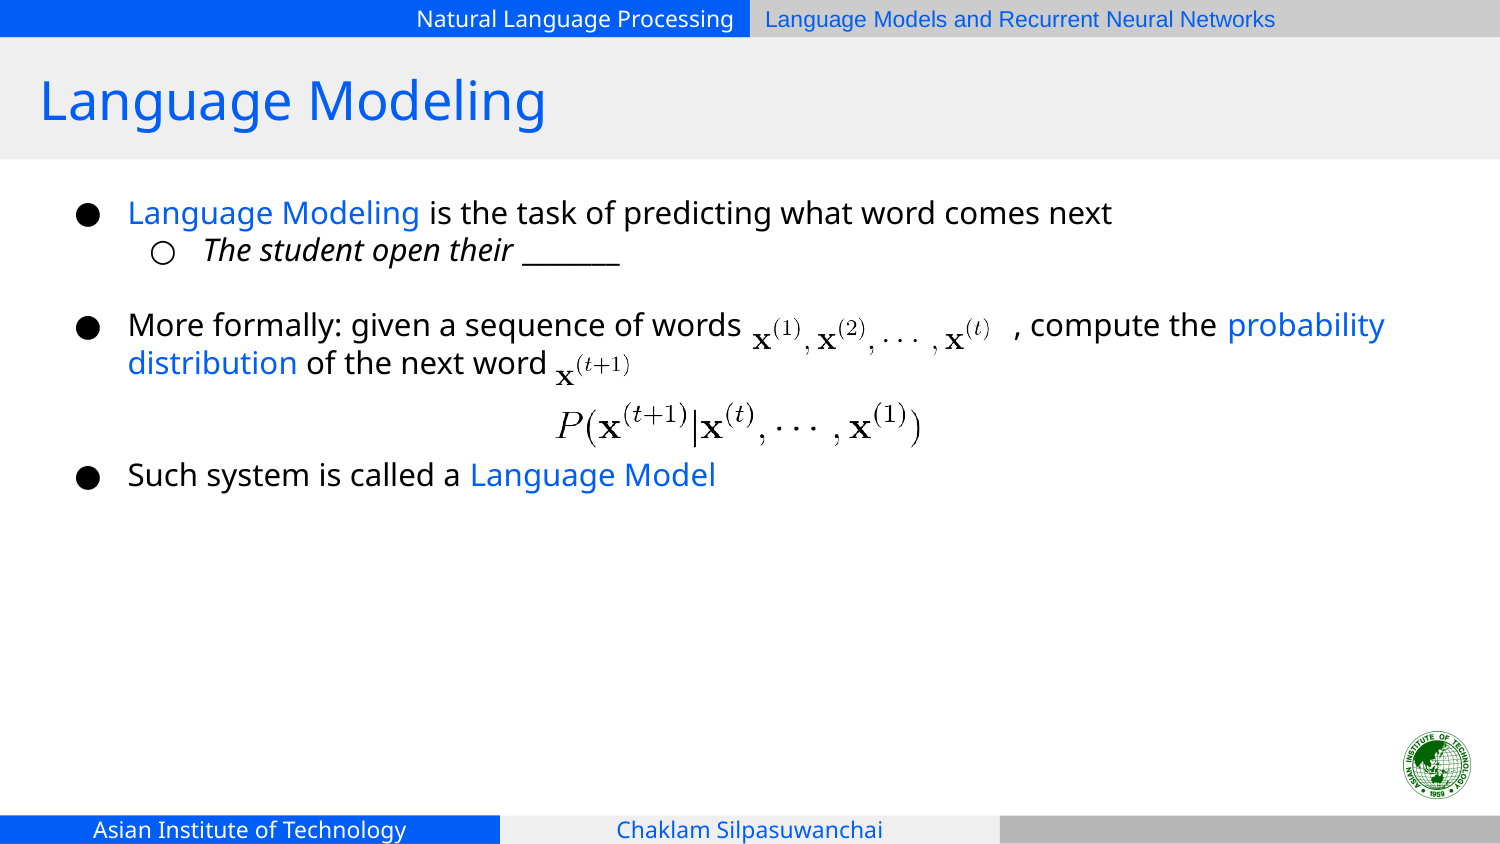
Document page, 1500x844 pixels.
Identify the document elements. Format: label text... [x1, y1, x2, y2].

list Language Modeling is the task of predicting what word comes next The student open their _______ More formally: given a sequence of words , compute the probability distribution of the next word Such system is called a Language Model [37, 178, 1475, 750]
picture [751, 318, 989, 356]
picture [1403, 750, 1471, 799]
title Language Modeling [24, 37, 1475, 160]
picture [555, 354, 630, 385]
picture [555, 401, 920, 449]
